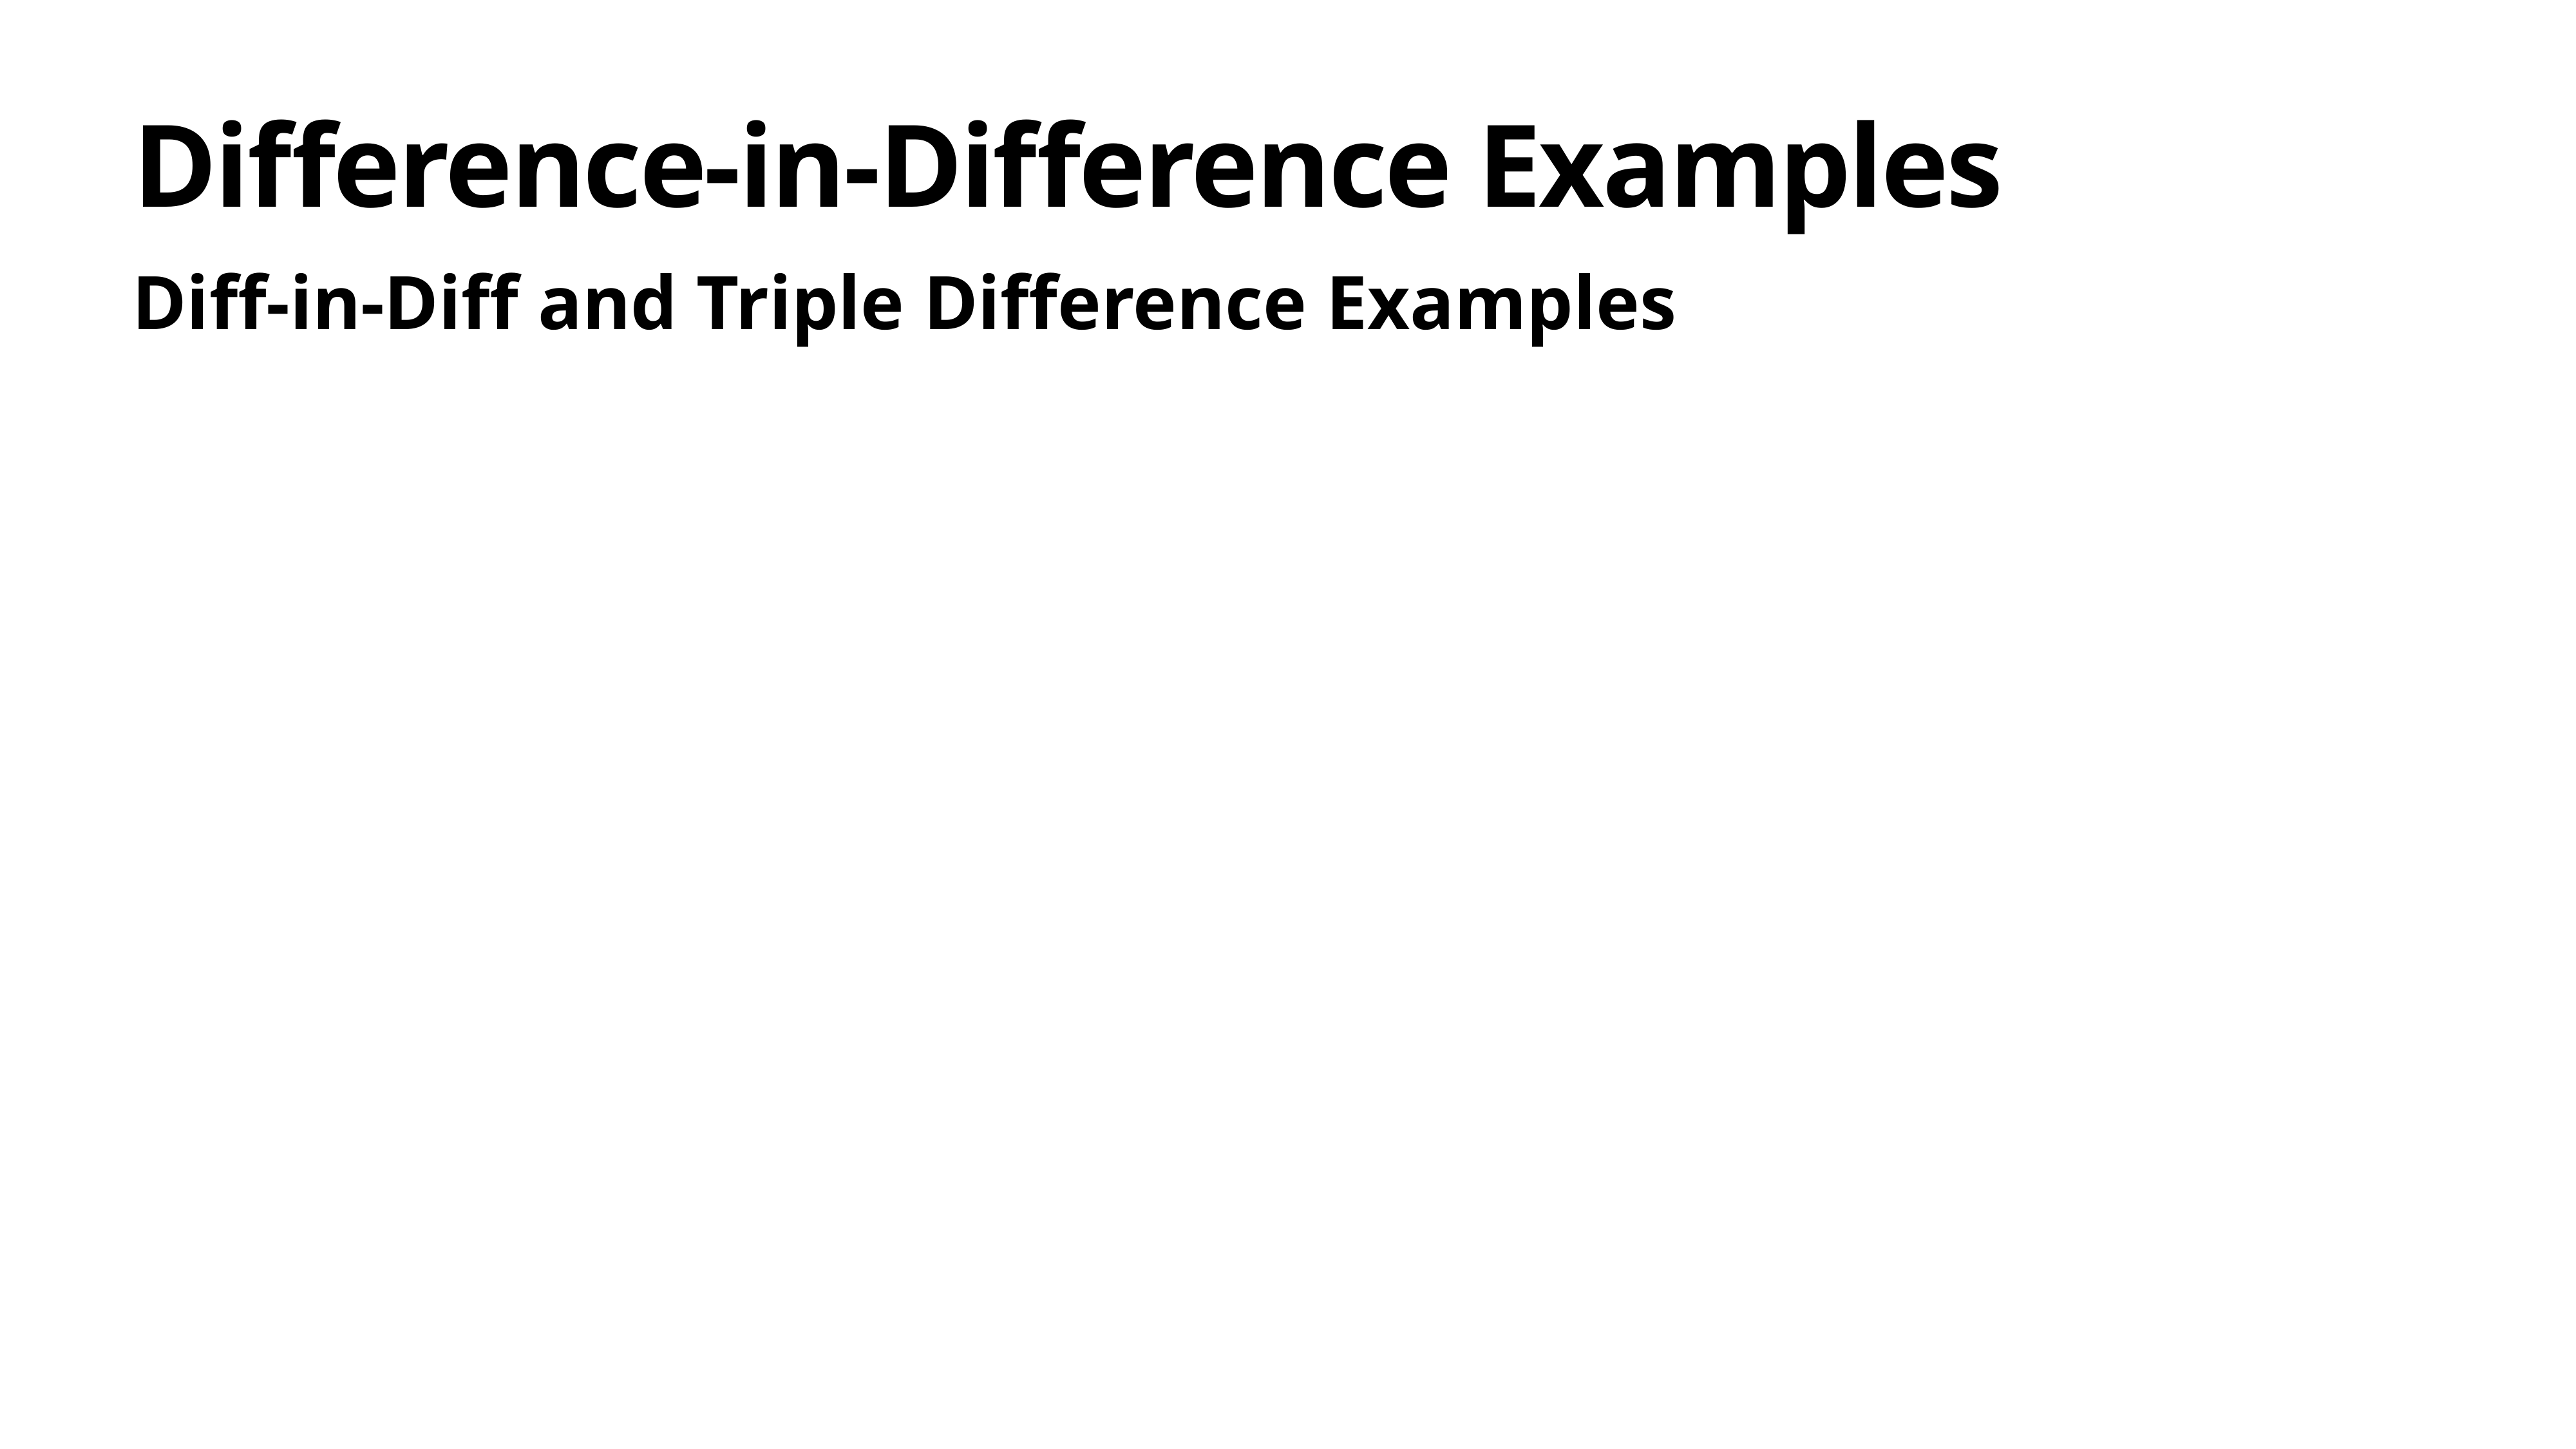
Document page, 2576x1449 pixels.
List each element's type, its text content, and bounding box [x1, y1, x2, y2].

list Diff-in-Diff and Triple Difference Examples [127, 250, 2449, 350]
title Difference-in-Difference Examples [127, 113, 2449, 250]
